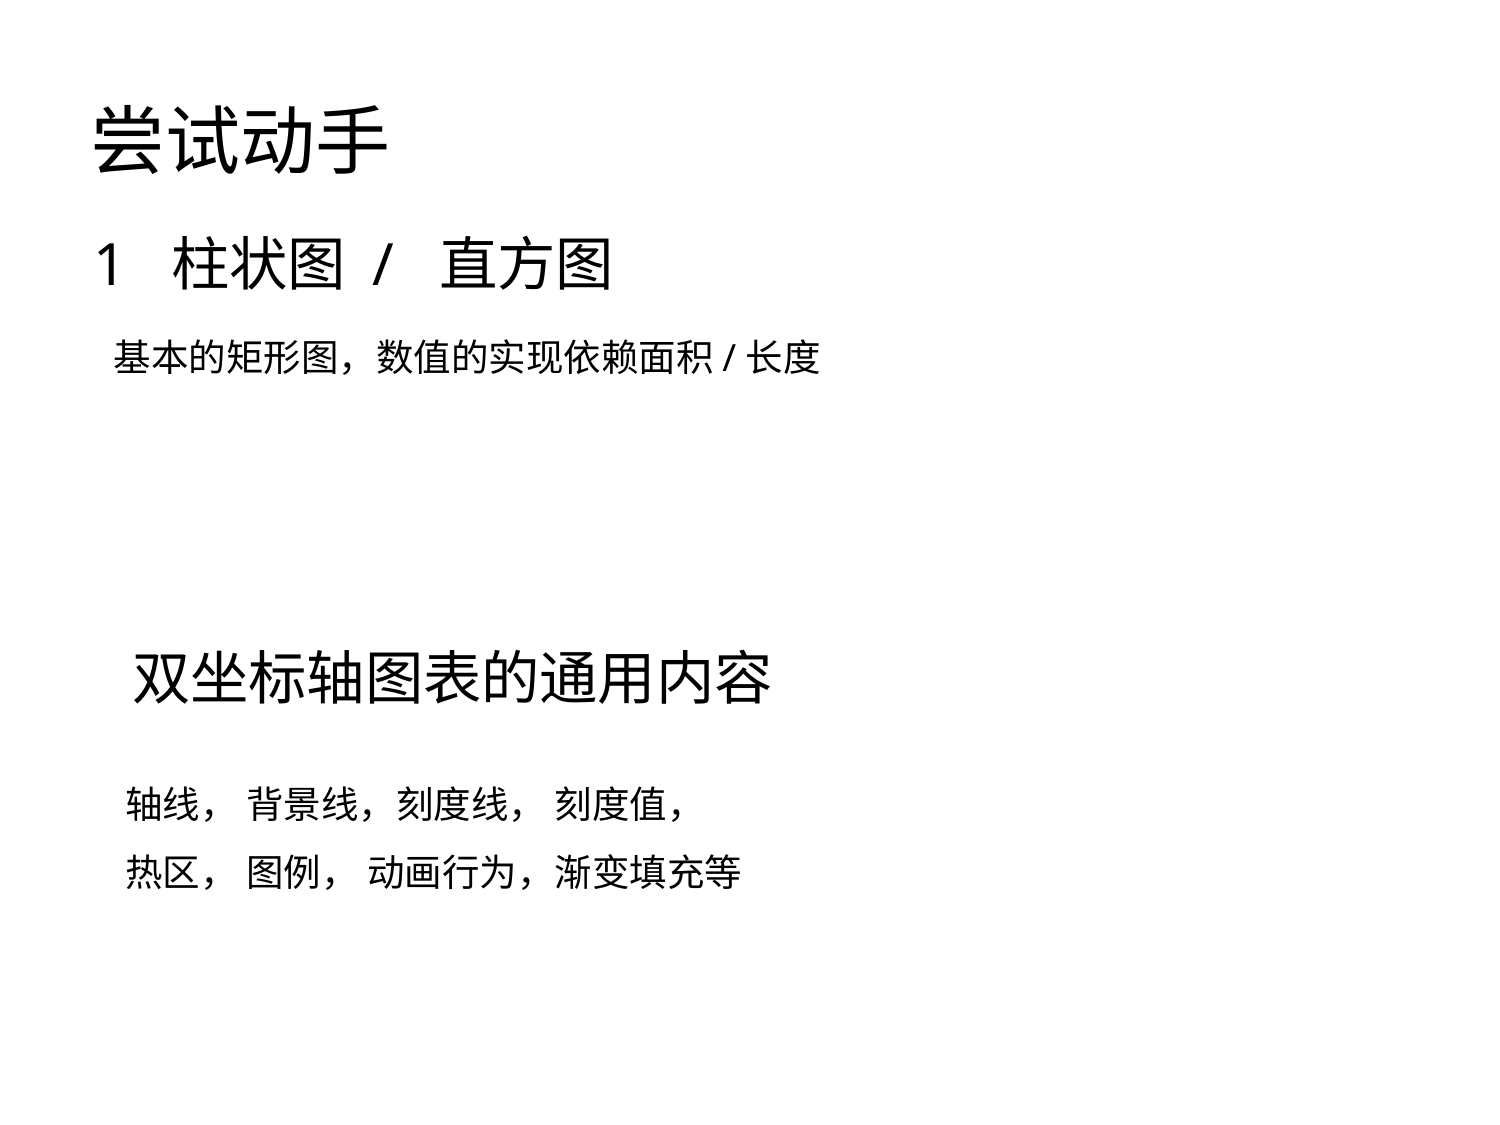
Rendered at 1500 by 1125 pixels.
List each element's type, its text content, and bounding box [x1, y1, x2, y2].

text_box 双坐标轴图表的通用内容 [117, 633, 788, 719]
text_box 基本的矩形图，数值的实现依赖面积/长度 [98, 326, 836, 386]
text_box 1 柱状图 / 直方图 [78, 219, 629, 305]
title 尝试动手 [75, 45, 1425, 233]
text_box 轴线， 背景线，刻度线， 刻度值， 热区， 图例， 动画行为，渐变填充等 [110, 751, 877, 902]
